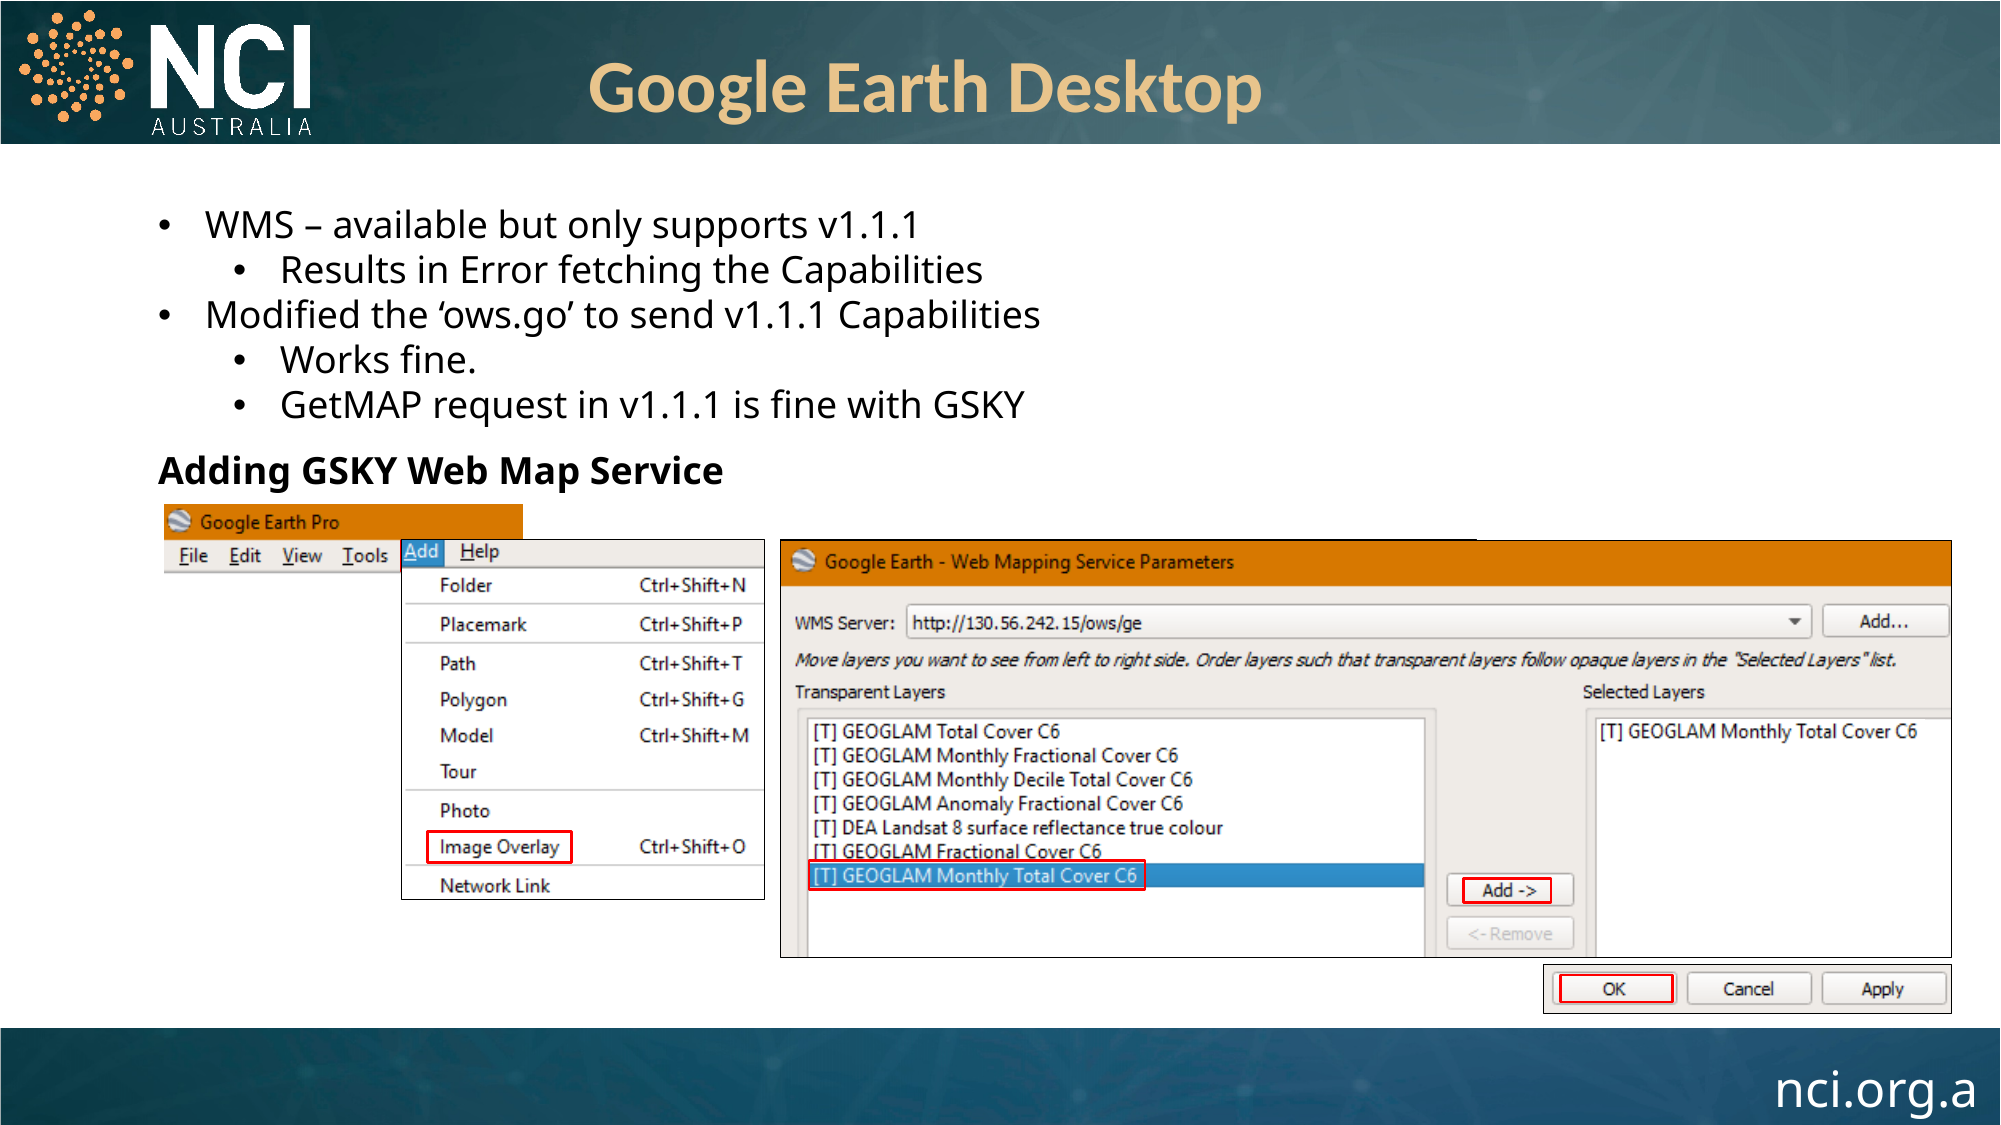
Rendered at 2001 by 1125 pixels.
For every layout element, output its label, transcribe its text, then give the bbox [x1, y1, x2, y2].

picture [164, 503, 765, 899]
text_box Google Earth Desktop [334, 29, 1519, 135]
picture [2, 1028, 2000, 1125]
picture [2, 2, 2000, 144]
text_box Adding GSKY Web Map Service [143, 439, 907, 499]
picture [780, 539, 1952, 958]
picture [1543, 964, 1952, 1014]
text_box WMS – available but only supports v1.1.1 Results in Error fetching the Capabilities Modified the ‘ows.go’ to send v1.1.1 Capabilities Works fine. GetMAP request in v1.1.1 is fine with GSKY [143, 194, 1300, 434]
